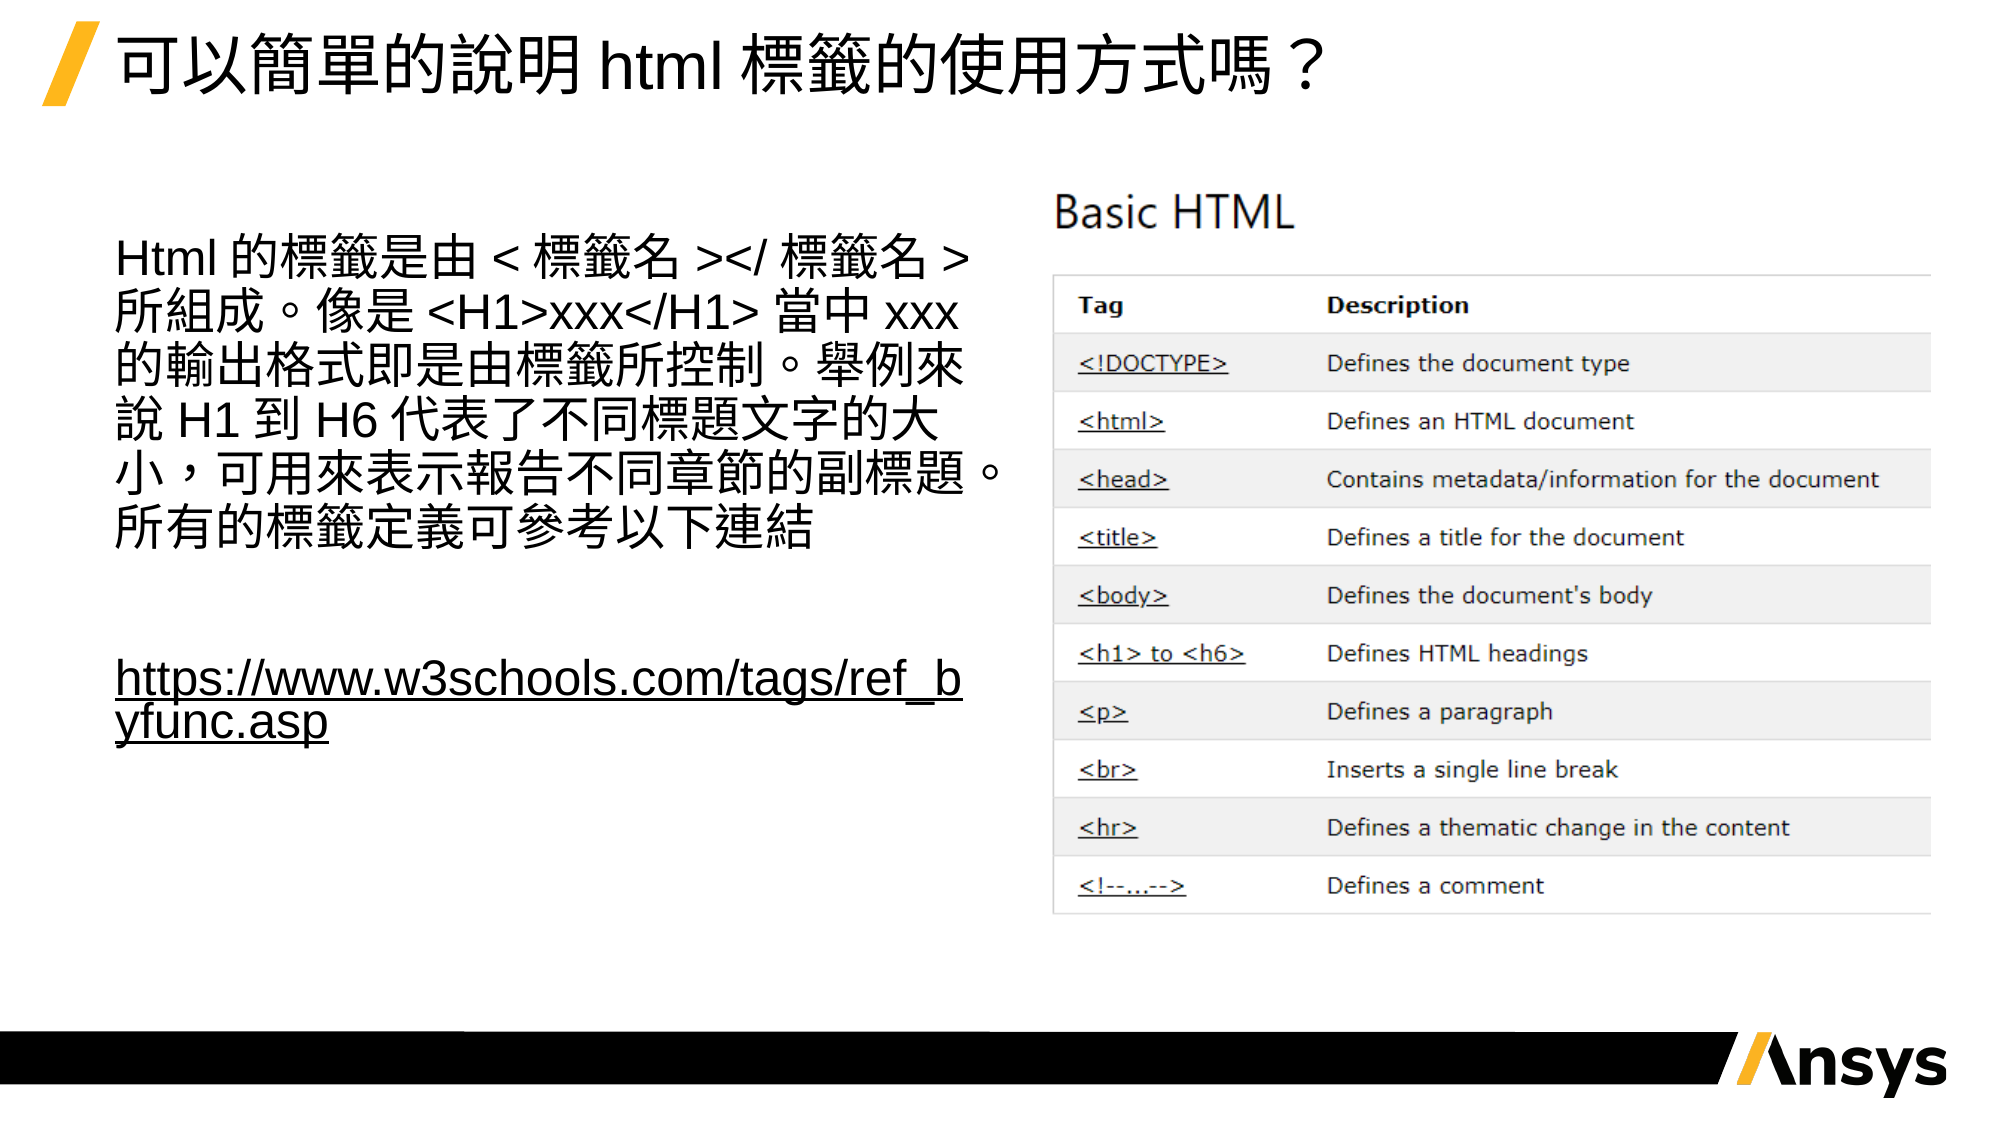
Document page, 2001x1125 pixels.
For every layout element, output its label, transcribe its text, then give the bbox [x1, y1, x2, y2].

list Html的標籤是由<標籤名></標籤名>所組成。像是<H1>xxx</H1>當中xxx的輸出格式即是由標籤所控制。舉例來說H1到H6代表了不同標題文字的大小，可用來表示報告不同章節的副標題。所有的標籤定義可參考以下連結 https://www.w3schools.com/tags/ref_byfunc.asp [99, 224, 1000, 1007]
picture [1035, 172, 1931, 934]
title 可以簡單的說明html標籤的使用方式嗎？ [99, 24, 1900, 164]
